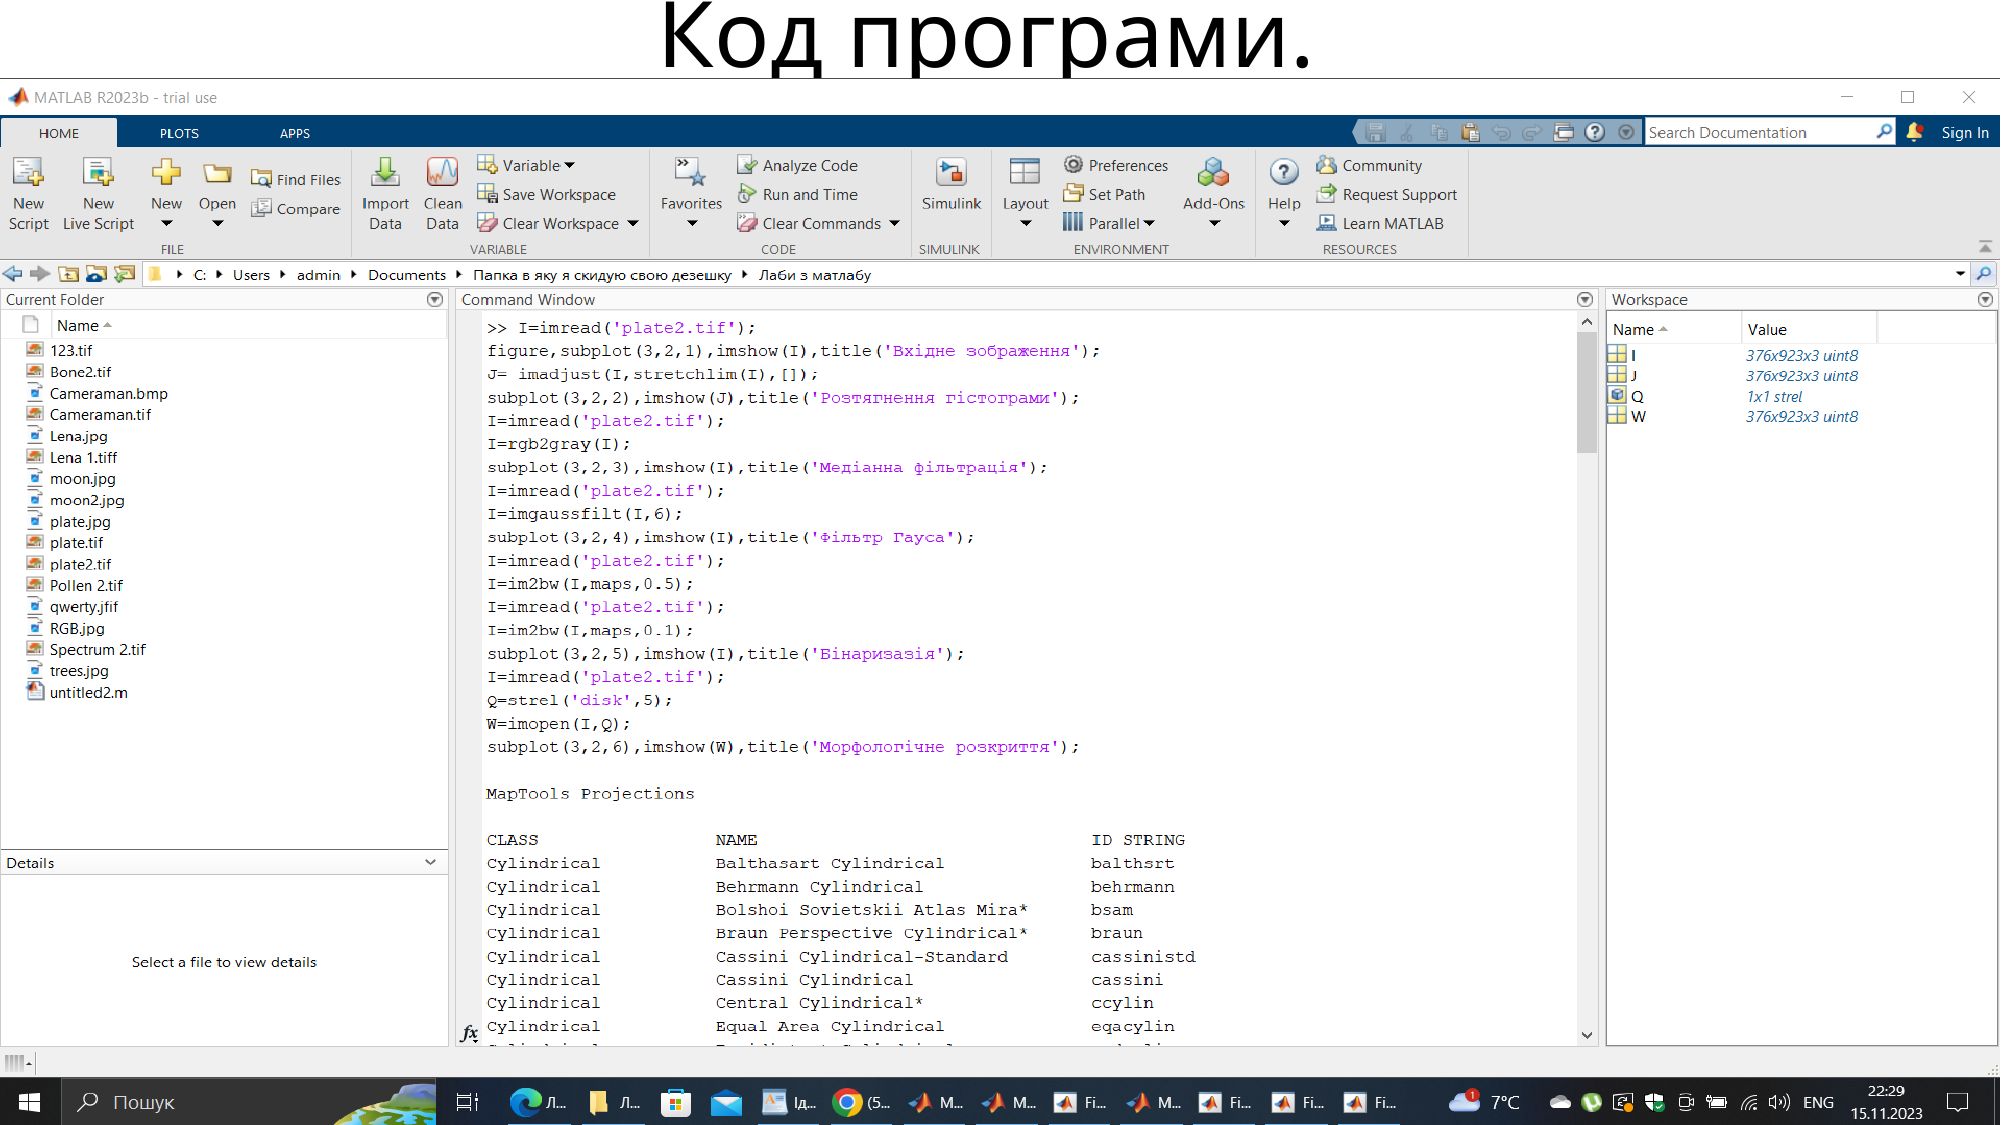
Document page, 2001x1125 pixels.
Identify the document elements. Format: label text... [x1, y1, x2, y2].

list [0, 78, 2000, 1125]
title Код програми. [642, 0, 2000, 78]
